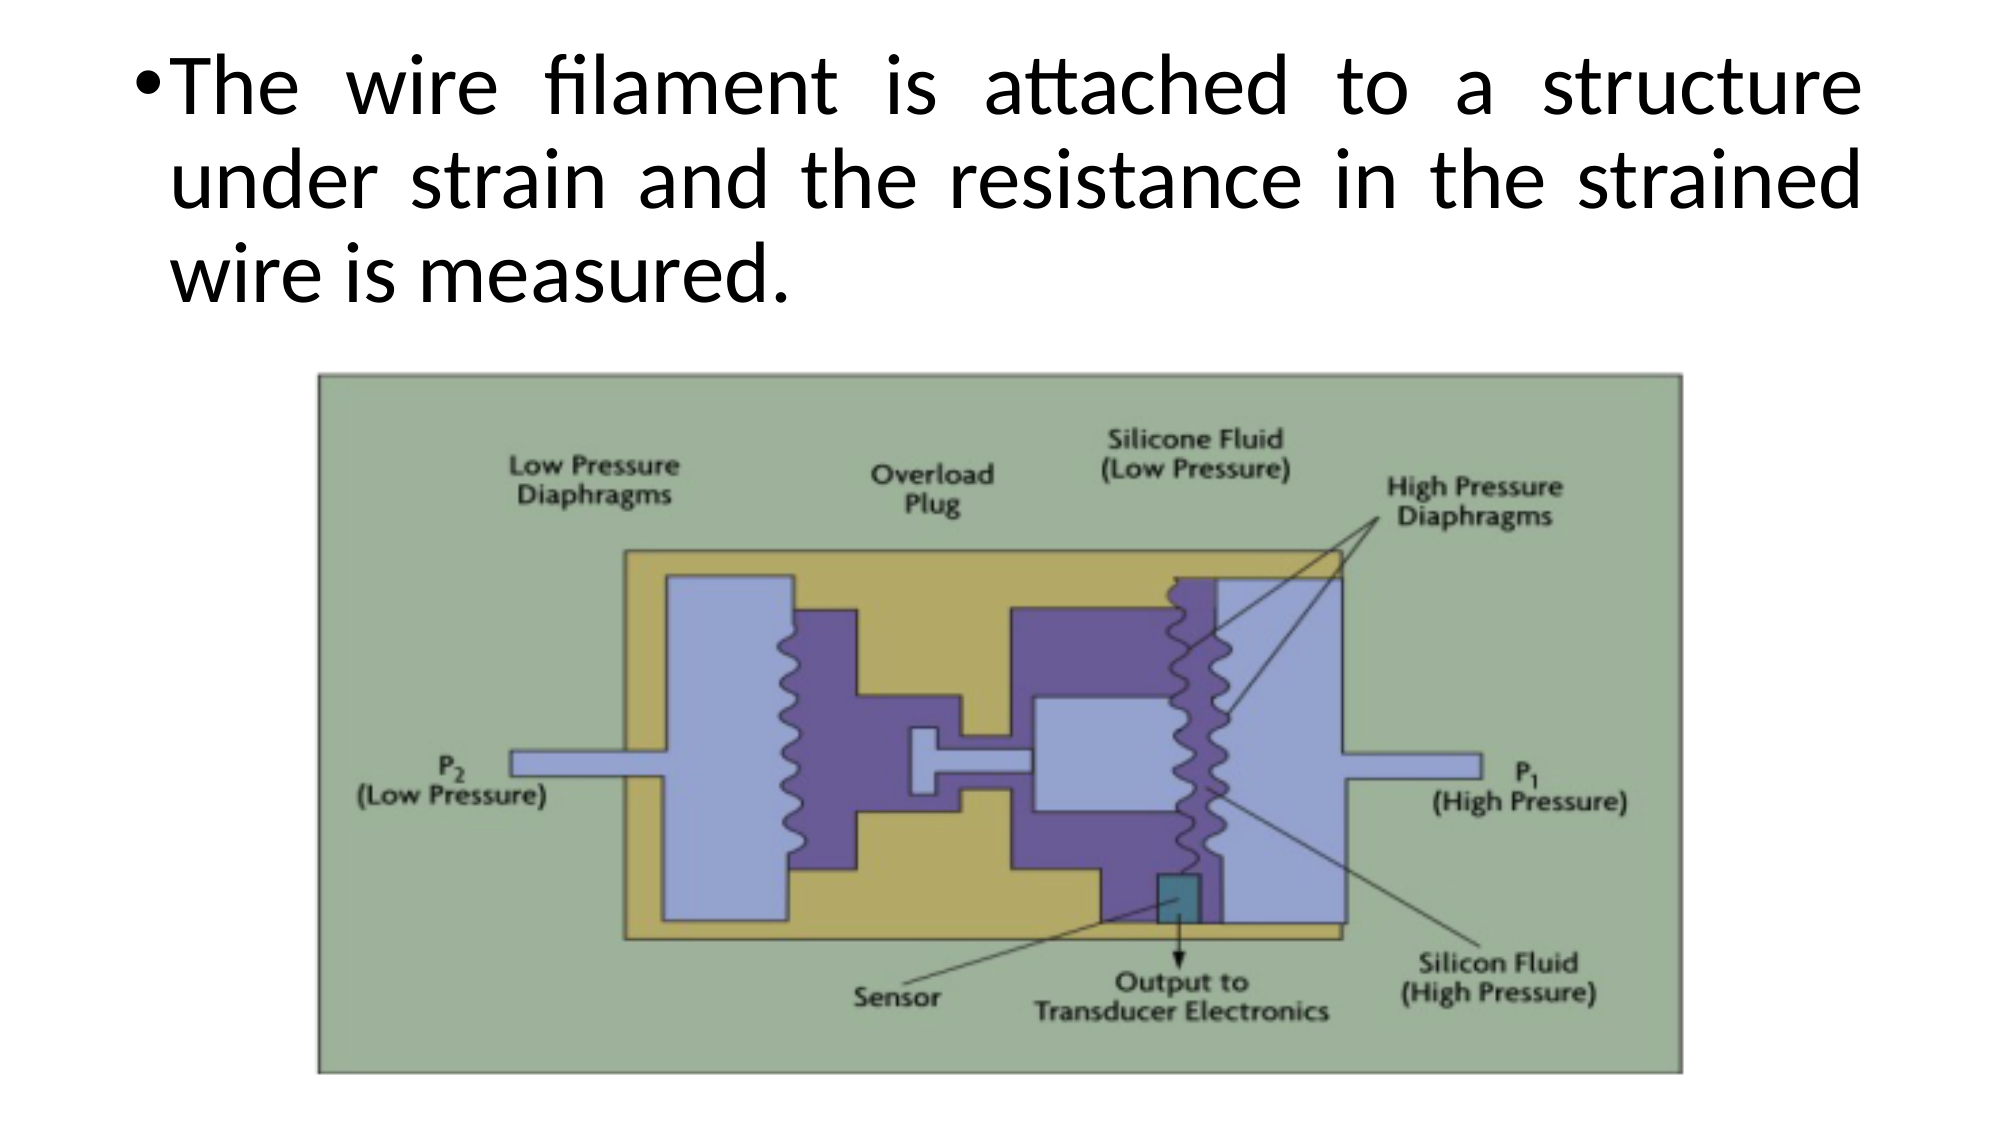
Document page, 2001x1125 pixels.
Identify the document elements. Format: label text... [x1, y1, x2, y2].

picture [297, 357, 1703, 1094]
list The wire filament is attached to a structure under strain and the resistance in the strained wire is measured. [118, 31, 1882, 332]
